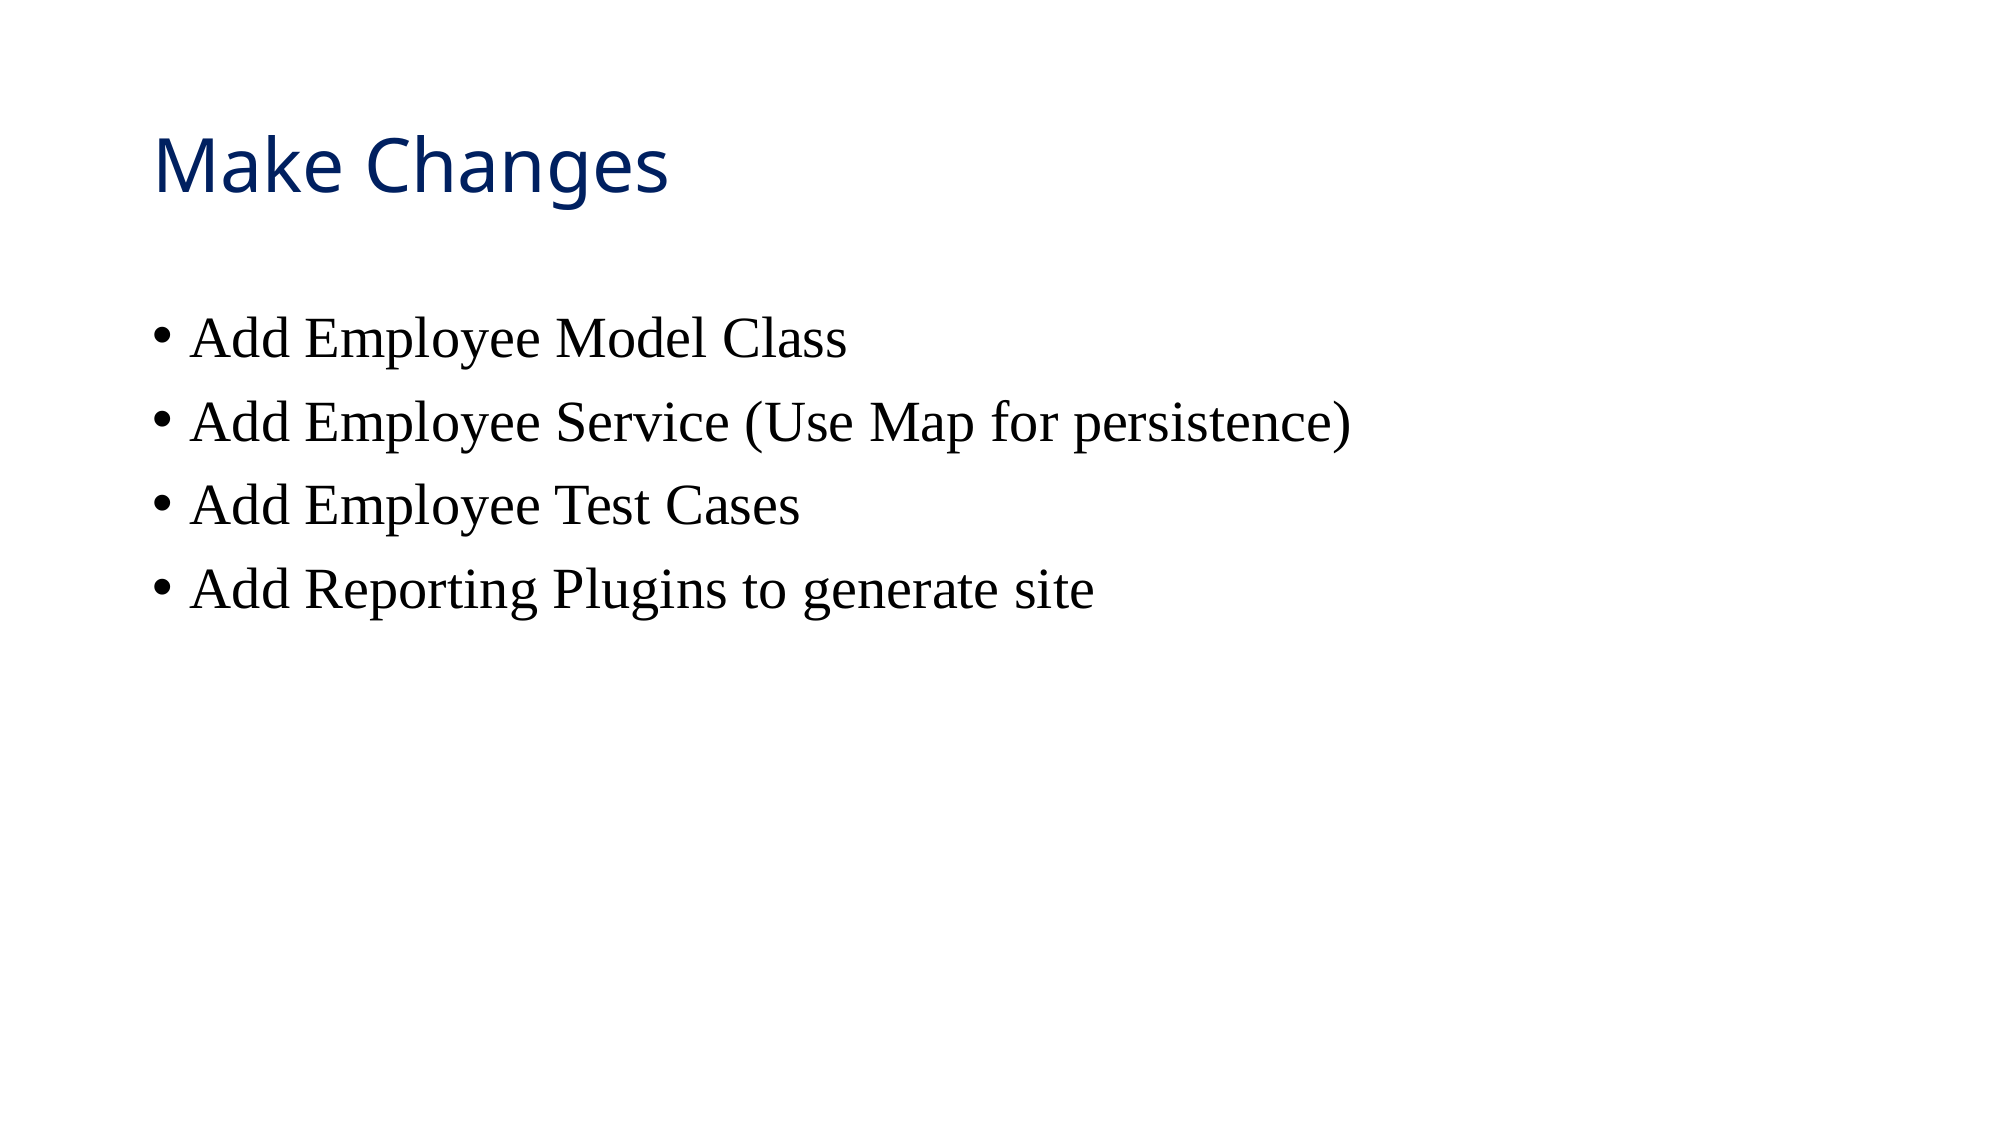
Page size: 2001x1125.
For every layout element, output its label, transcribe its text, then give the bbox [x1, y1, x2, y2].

title Make Changes [137, 59, 1863, 278]
list Add Employee Model Class Add Employee Service (Use Map for persistence) Add Employee Test Cases Add Reporting Plugins to generate site [137, 299, 1863, 1014]
